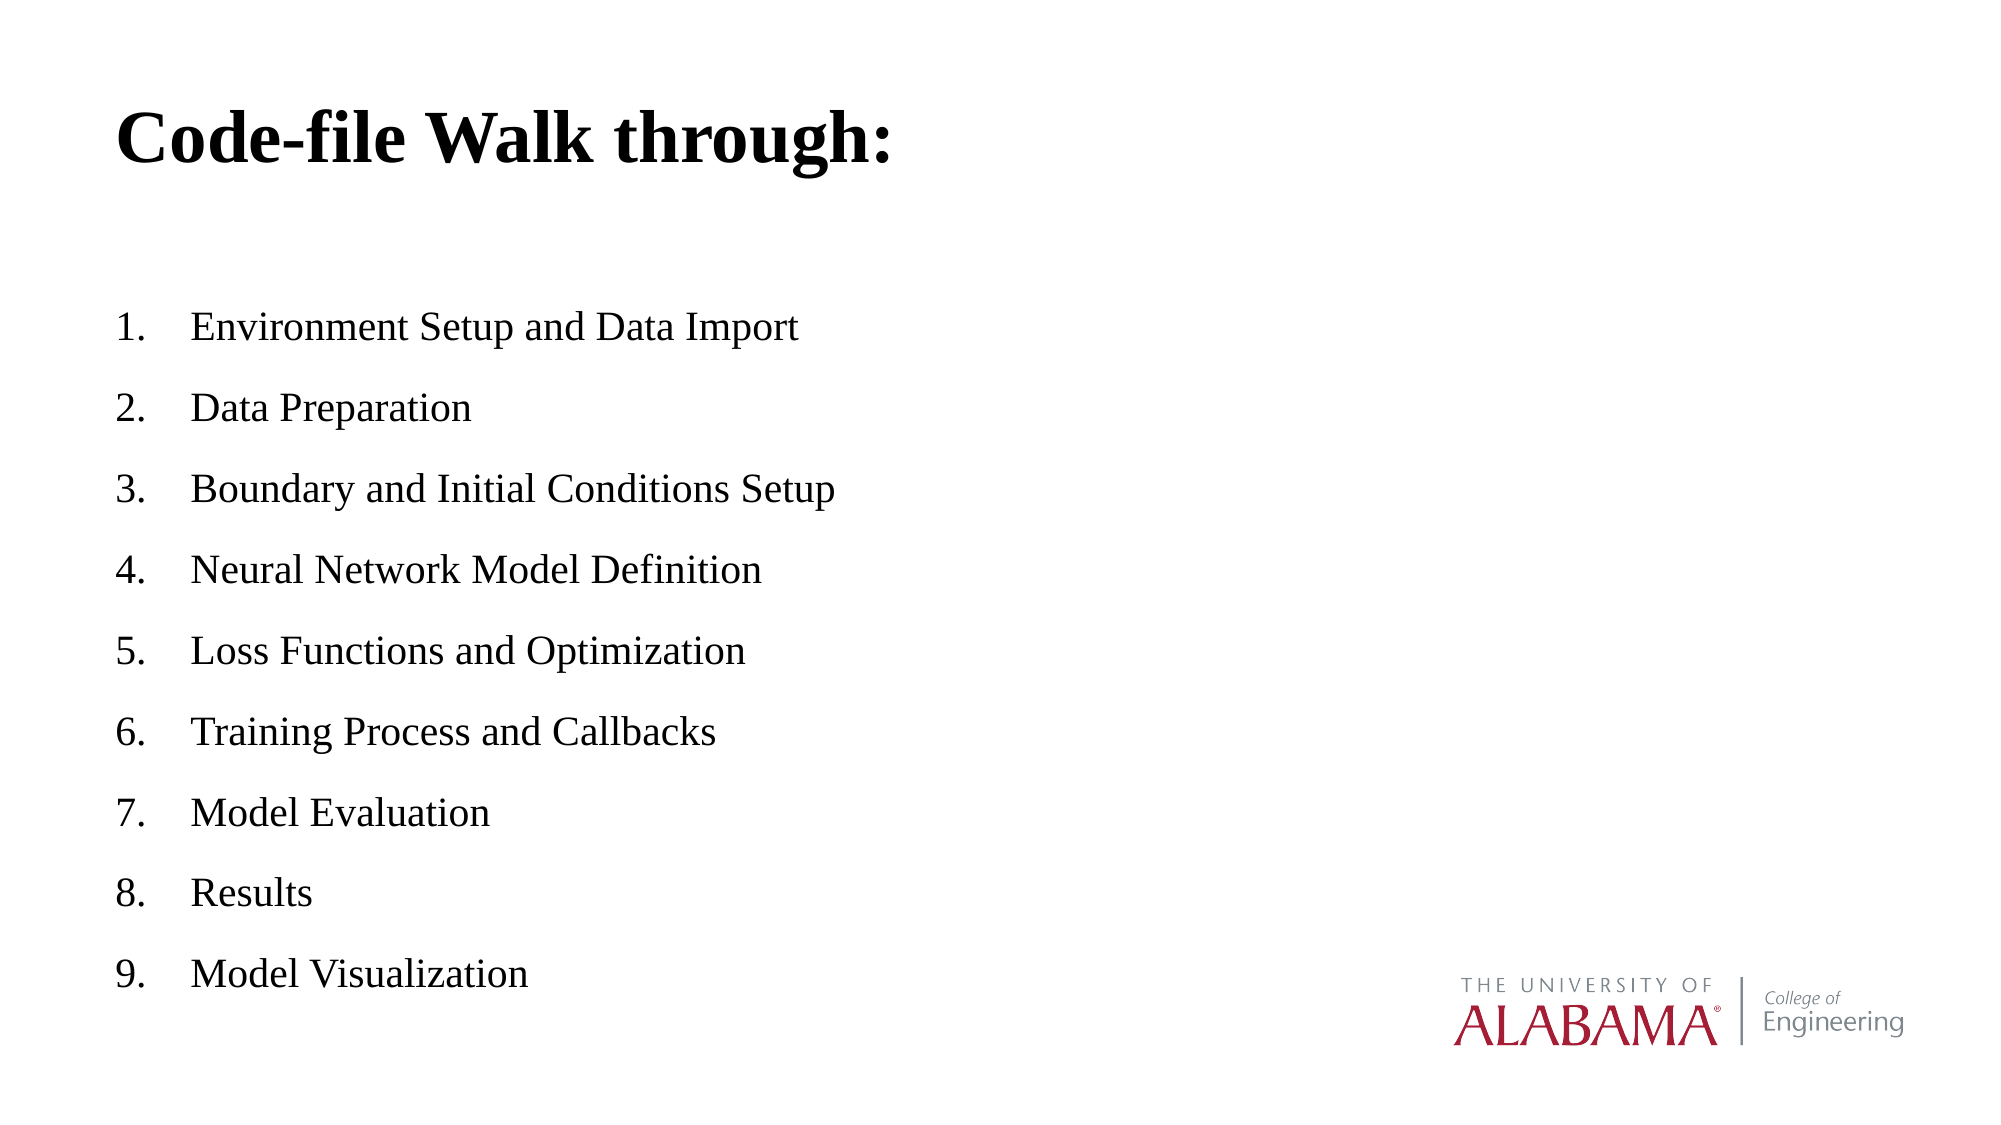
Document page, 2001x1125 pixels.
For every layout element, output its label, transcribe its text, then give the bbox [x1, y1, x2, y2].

title Code-file Walk through: [100, 90, 1849, 276]
list Environment Setup and Data Import Data Preparation Boundary and Initial Conditions Setup Neural Network Model Definition Loss Functions and Optimization Training Process and Callbacks Model Evaluation Results Model Visualization [100, 281, 1849, 1035]
picture [1453, 977, 1903, 1046]
